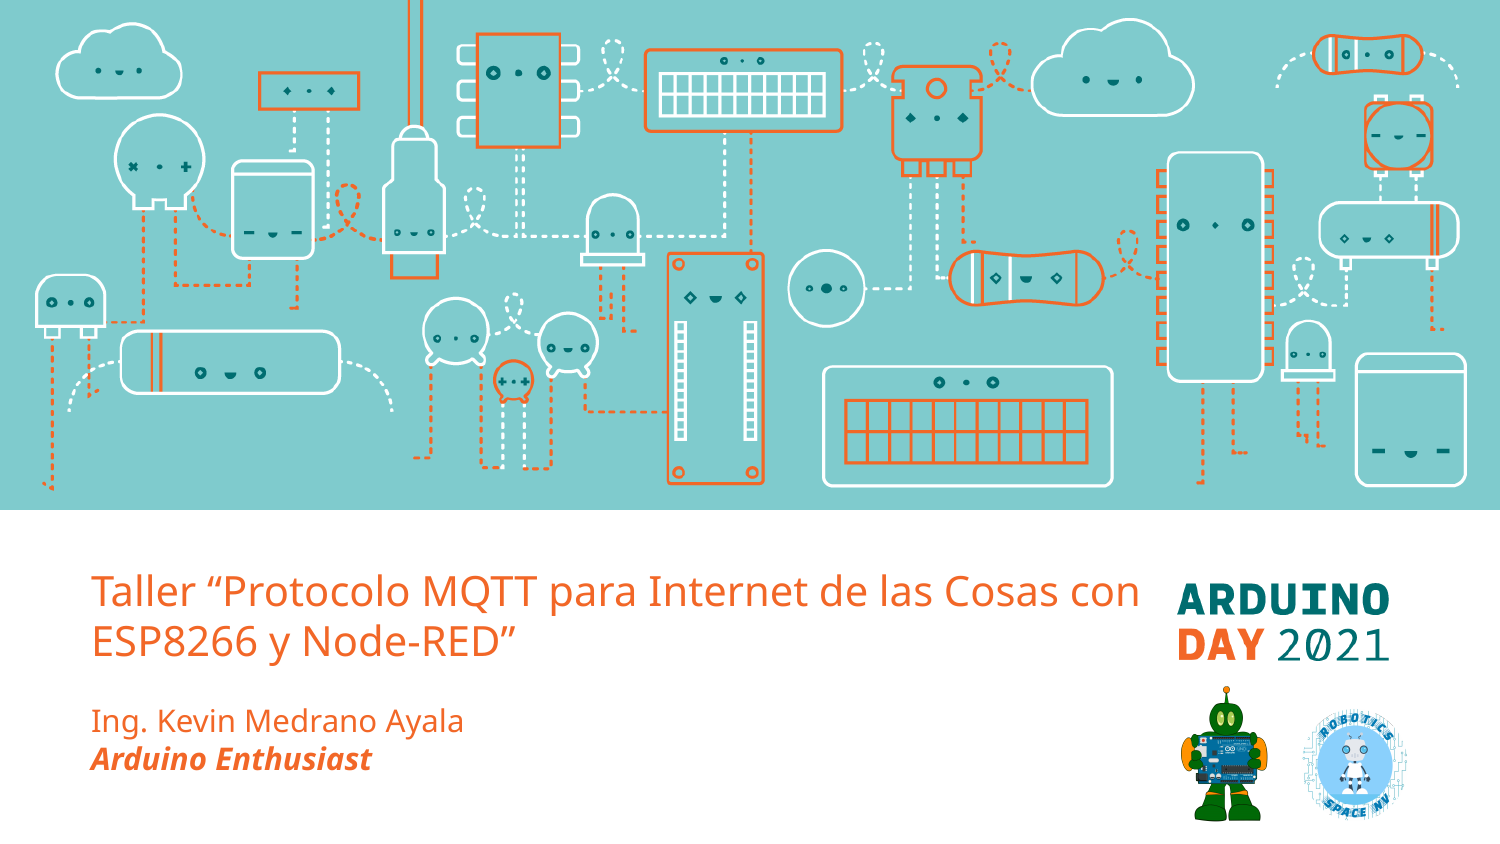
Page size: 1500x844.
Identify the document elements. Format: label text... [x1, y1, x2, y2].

picture [0, 0, 1500, 844]
text_box Taller “Protocolo MQTT para Internet de las Cosas con ESP8266 y Node-RED” Ing. Kevin Medrano Ayala Arduino Enthusiast [76, 549, 1161, 788]
